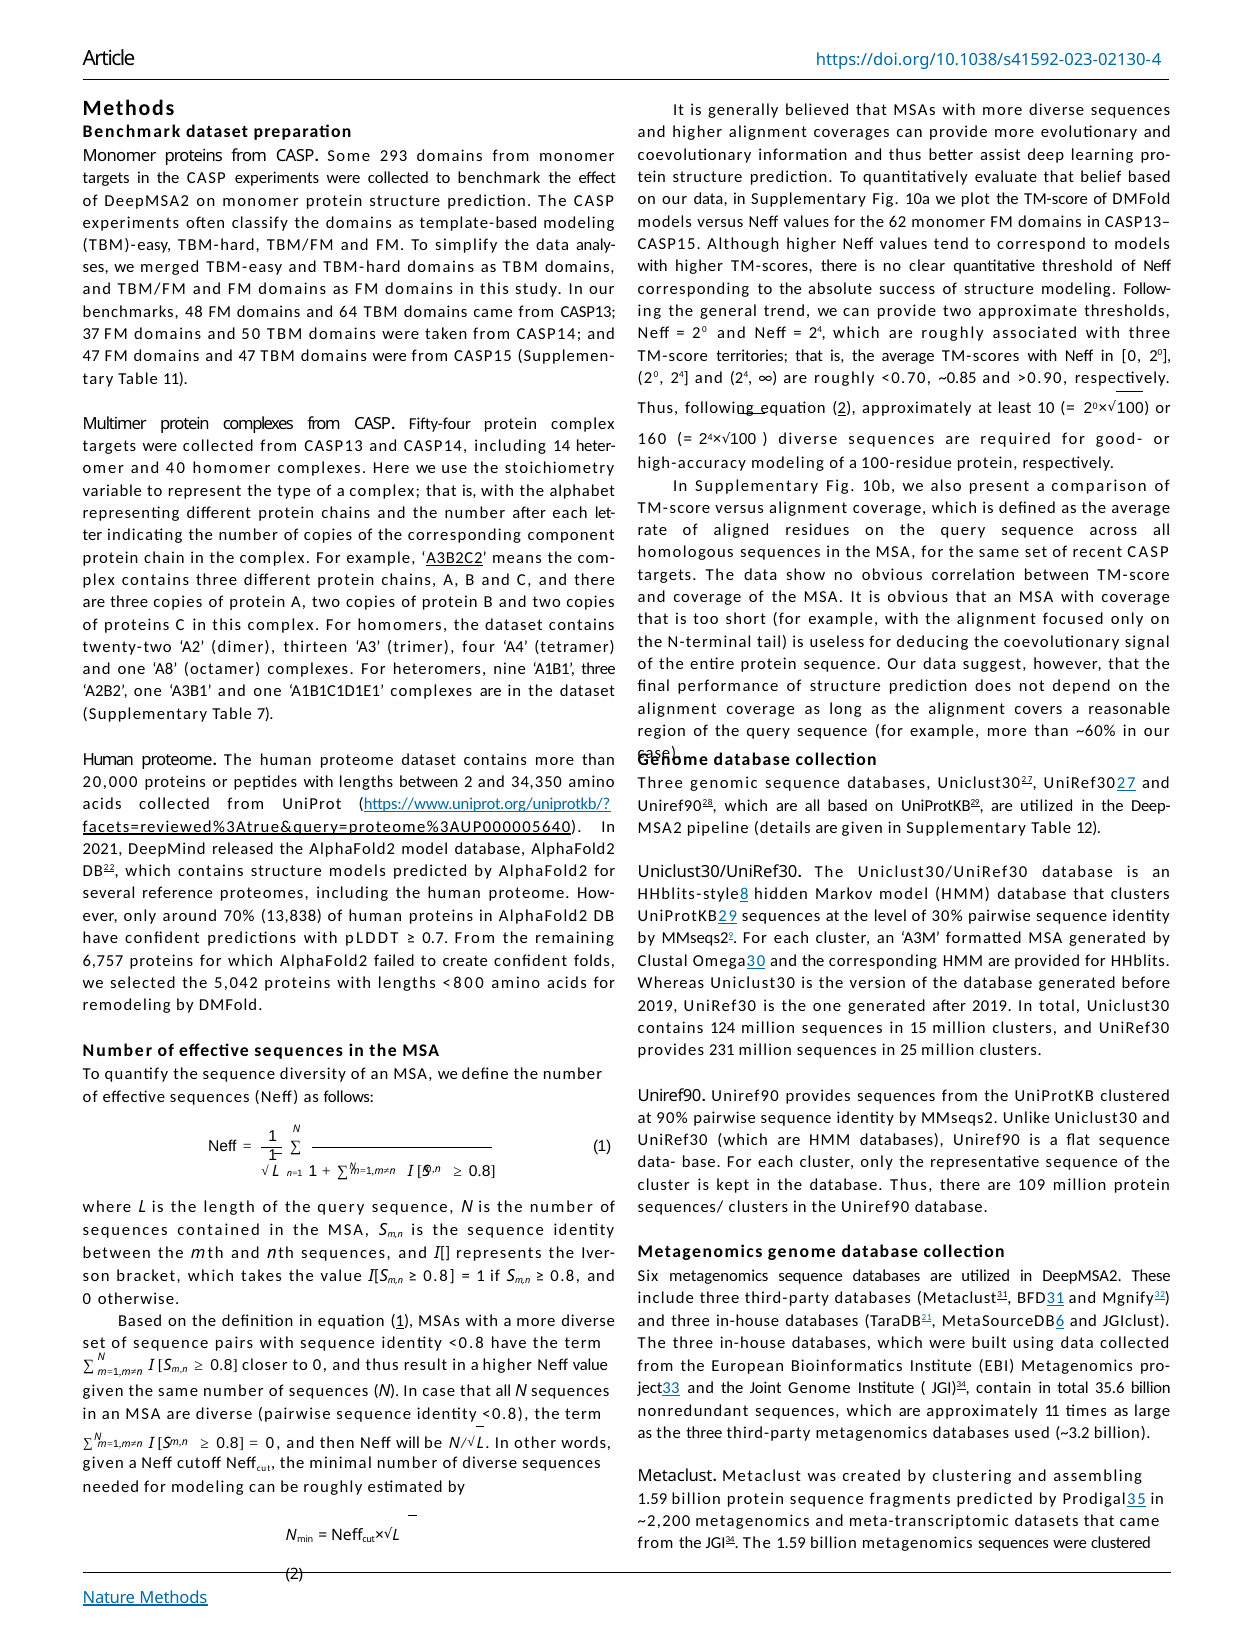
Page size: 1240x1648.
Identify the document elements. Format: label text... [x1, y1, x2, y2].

text_box I [S ≥ 0.8] = 0, and then Neff will be N/√L. In other words, [142, 1422, 621, 1447]
text_box where L is the length of the query sequence, N is the number of sequences contained in the MSA, Sm,n is the sequence identity between the mth and nth sequences, and I[] represents the Iver- son bracket, which takes the value I[Sm,n ≥ 0.8] = 1 if Sm,n ≥ 0.8, and 0 otherwise. Based on the definition in equation (1), MSAs with a more diverse set of sequence pairs with sequence identity <0.8 have the term [76, 1191, 622, 1353]
text_box Nature Methods [80, 1582, 210, 1610]
text_box Multimer protein complexes from CASP. Fifty-four protein complex targets were collected from CASP13 and CASP14, including 14 heter- omer and 40 homomer complexes. Here we use the stoichiometry variable to represent the type of a complex; that is, with the alphabet representing different protein chains and the number after each let- ter indicating the number of copies of the corresponding component protein chain in the complex. For example, ‘A3B2C2’ means the com- plex contains three different protein chains, A, B and C, and there are three copies of protein A, two copies of protein B and two copies of proteins C in this complex. For homomers, the dataset contains twenty-two ‘A2’ (dimer), thirteen ‘A3’ (trimer), four ‘A4’ (tetramer) and one ‘A8’ (octamer) complexes. For heteromers, nine ‘A1B1’, three ‘A2B2’, one ‘A3B1’ and one ‘A1B1C1D1E1’ complexes are in the dataset (Supplementary Table 7). [80, 408, 617, 723]
text_box given a Neff cutoff Neffcut, the minimal number of diverse sequences needed for modeling can be roughly estimated by Nmin = Neffcut×√L (2) [74, 1447, 623, 1583]
text_box Number of effective sequences in the MSA To quantify the sequence diversity of an MSA, we define the number of effective sequences (Neff) as follows: [80, 1034, 617, 1106]
text_box Metagenomics genome database collection Six metagenomics sequence databases are utilized in DeepMSA2. These include three third-party databases (Metaclust31, BFD31 and Mgnify32) and three in-house databases (TaraDB21, MetaSourceDB6 and JGIclust). The three in-house databases, which were built using data collected from the European Bioinformatics Institute (EBI) Metagenomics pro- ject33 and the Joint Genome Institute ( JGI)34, contain in total 35.6 billion nonredundant sequences, which are approximately 11 times as large as the three third-party metagenomics databases used (~3.2 billion). [631, 1235, 1176, 1443]
text_box N [95, 1347, 108, 1362]
text_box I [Sm,n ≥ 0.8] closer to 0, and thus result in a higher Neff value [142, 1350, 621, 1375]
text_box m=1,m≠n [95, 1434, 142, 1447]
text_box N [290, 1119, 303, 1124]
text_box Uniref90. Uniref90 provides sequences from the UniProtKB clustered at 90% pairwise sequence identity by MMseqs2. Unlike Uniclust30 and UniRef30 (which are HMM databases), Uniref90 is a flat sequence data- base. For each cluster, only the representative sequence of the cluster is kept in the database. Thus, there are 109 million protein sequences/ clusters in the Uniref90 database. [635, 1080, 1172, 1216]
text_box Neff = ∑ [206, 1134, 266, 1155]
text_box It is generally believed that MSAs with more diverse sequences and higher alignment coverages can provide more evolutionary and coevolutionary information and thus better assist deep learning pro- tein structure prediction. To quantitatively evaluate that belief based on our data, in Supplementary Fig. 10a we plot the TM-score of DMFold models versus Neff values for the 62 monomer FM domains in CASP13– CASP15. Although higher Neff values tend to correspond to models with higher TM-scores, there is no clear quantitative threshold of Neff corresponding to the absolute success of structure modeling. Follow- ing the general trend, we can provide two approximate thresholds, Neff = 20 and Neff = 24, which are roughly associated with three TM-score territories; that is, the average TM-scores with Neff in [0, 20], (20, 24] and (24, ∞) are roughly <0.70, ~0.85 and >0.90, respectively. Thus, following equation (2), approximately at least 10 (= 20×√100) or 160 (= 24×√100 ) diverse sequences are required for good- or high-accuracy modeling of a 100-residue protein, respectively. In Supplementary Fig. 10b, we also present a comparison of TM-score versus alignment coverage, which is defined as the average rate of aligned residues on the query sequence across all homologous sequences in the MSA, for the same set of recent CASP targets. The data show no obvious correlation between TM-score and coverage of the MSA. It is obvious that an MSA with coverage that is too short (for example, with the alignment focused only on the N-terminal tail) is useless for deducing the coevolutionary signal of the entire protein sequence. Our data suggest, however, that the final performance of structure prediction does not depend on the alignment coverage as long as the alignment covers a reasonable region of the query sequence (for example, more than ~60% in our case). [631, 94, 1177, 763]
text_box ∑ [81, 1352, 95, 1374]
text_box Metaclust. Metaclust was created by clustering and assembling 1.59 billion protein sequence fragments predicted by Prodigal35 in ~2,200 metagenomics and meta-transcriptomic datasets that came from the JGI34. The 1.59 billion metagenomics sequences were clustered [631, 1460, 1176, 1552]
text_box Article [80, 42, 151, 70]
text_box Genome database collection Three genomic sequence databases, Uniclust3027, UniRef3027 and Uniref9028, which are all based on UniProtKB29, are utilized in the Deep- MSA2 pipeline (details are given in Supplementary Table 12). [631, 743, 1176, 837]
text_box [261, 1146, 283, 1154]
text_box (1) [591, 1134, 614, 1155]
text_box ∑N [76, 1414, 112, 1447]
text_box 1 1 [266, 1124, 408, 1151]
text_box m=1,m≠n [95, 1362, 142, 1375]
text_box √L n=1 1 + ∑N I [S ≥ 0.8] [255, 1151, 498, 1182]
text_box Uniclust30/UniRef30. The Uniclust30/UniRef30 database is an HHblits-style8 hidden Markov model (HMM) database that clusters UniProtKB29 sequences at the level of 30% pairwise sequence identity by MMseqs29. For each cluster, an ‘A3M’ formatted MSA generated by Clustal Omega30 and the corresponding HMM are provided for HHblits. Whereas Uniclust30 is the version of the database generated before 2019, UniRef30 is the one generated after 2019. In total, Uniclust30 contains 124 million sequences in 15 million clusters, and UniRef30 provides 231 million sequences in 25 million clusters. [631, 856, 1176, 1059]
text_box Methods Benchmark dataset preparation Monomer proteins from CASP. Some 293 domains from monomer targets in the CASP experiments were collected to benchmark the effect of DeepMSA2 on monomer protein structure prediction. The CASP experiments often classify the domains as template-based modeling (TBM)-easy, TBM-hard, TBM/FM and FM. To simplify the data analy- ses, we merged TBM-easy and TBM-hard domains as TBM domains, and TBM/FM and FM domains as FM domains in this study. In our benchmarks, 48 FM domains and 64 TBM domains came from CASP13; 37 FM domains and 50 TBM domains were taken from CASP14; and 47 FM domains and 47 TBM domains were from CASP15 (Supplemen- tary Table 11). [80, 91, 617, 388]
text_box Human proteome. The human proteome dataset contains more than 20,000 proteins or peptides with lengths between 2 and 34,350 amino acids collected from UniProt (https://www.uniprot.org/uniprotkb/? facets=reviewed%3Atrue&query=proteome%3AUP000005640). In 2021, DeepMind released the AlphaFold2 model database, AlphaFold2 DB22, which contains structure models predicted by AlphaFold2 for several reference proteomes, including the human proteome. How- ever, only around 70% (13,838) of human proteins in AlphaFold2 DB have confident predictions with pLDDT ≥ 0.7. From the remaining 6,757 proteins for which AlphaFold2 failed to create confident folds, we selected the 5,042 proteins with lengths <800 amino acids for remodeling by DMFold. [76, 744, 621, 1014]
text_box given the same number of sequences (N). In case that all N sequences in an MSA are diverse (pairwise sequence identity <0.8), the term [80, 1375, 617, 1423]
text_box https://doi.org/10.1038/s41592-023-02130-4 [813, 47, 1172, 70]
